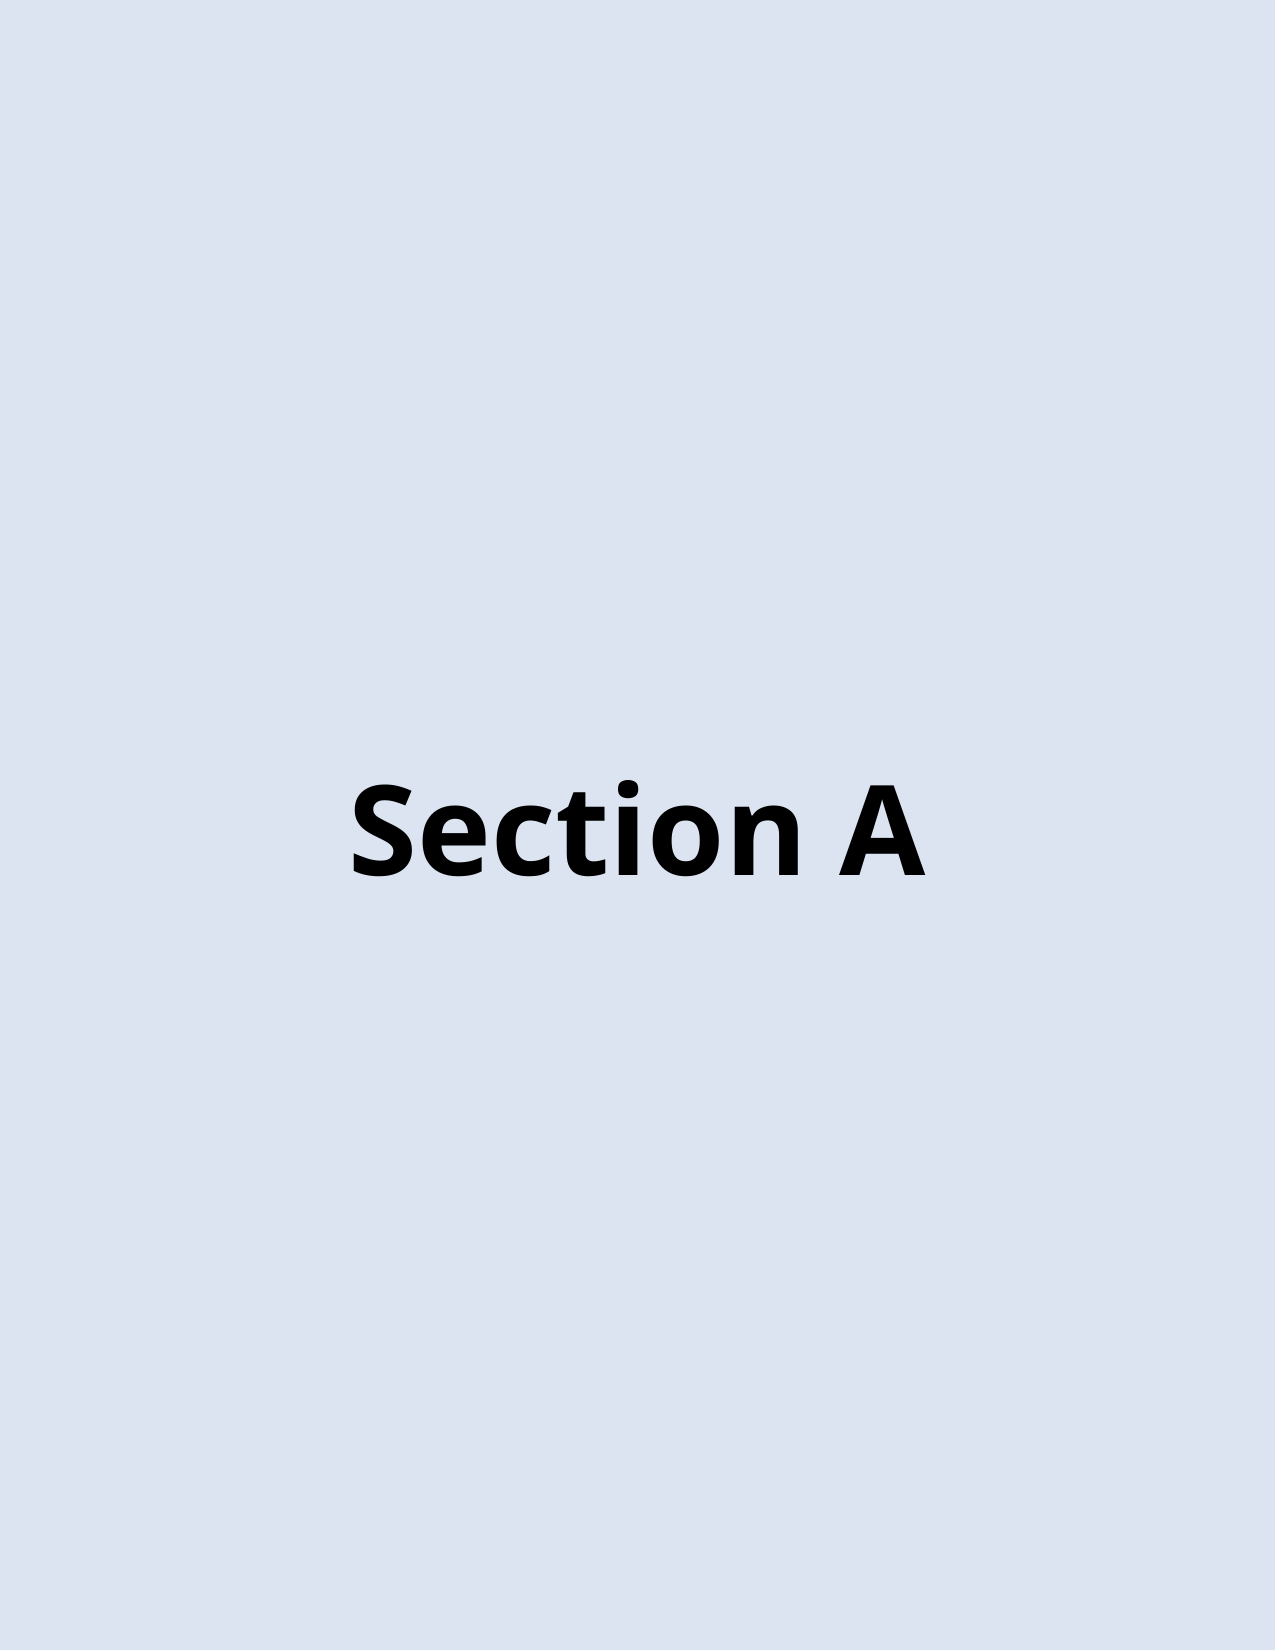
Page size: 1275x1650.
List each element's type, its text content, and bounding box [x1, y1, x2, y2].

title Section A [0, 665, 1275, 985]
